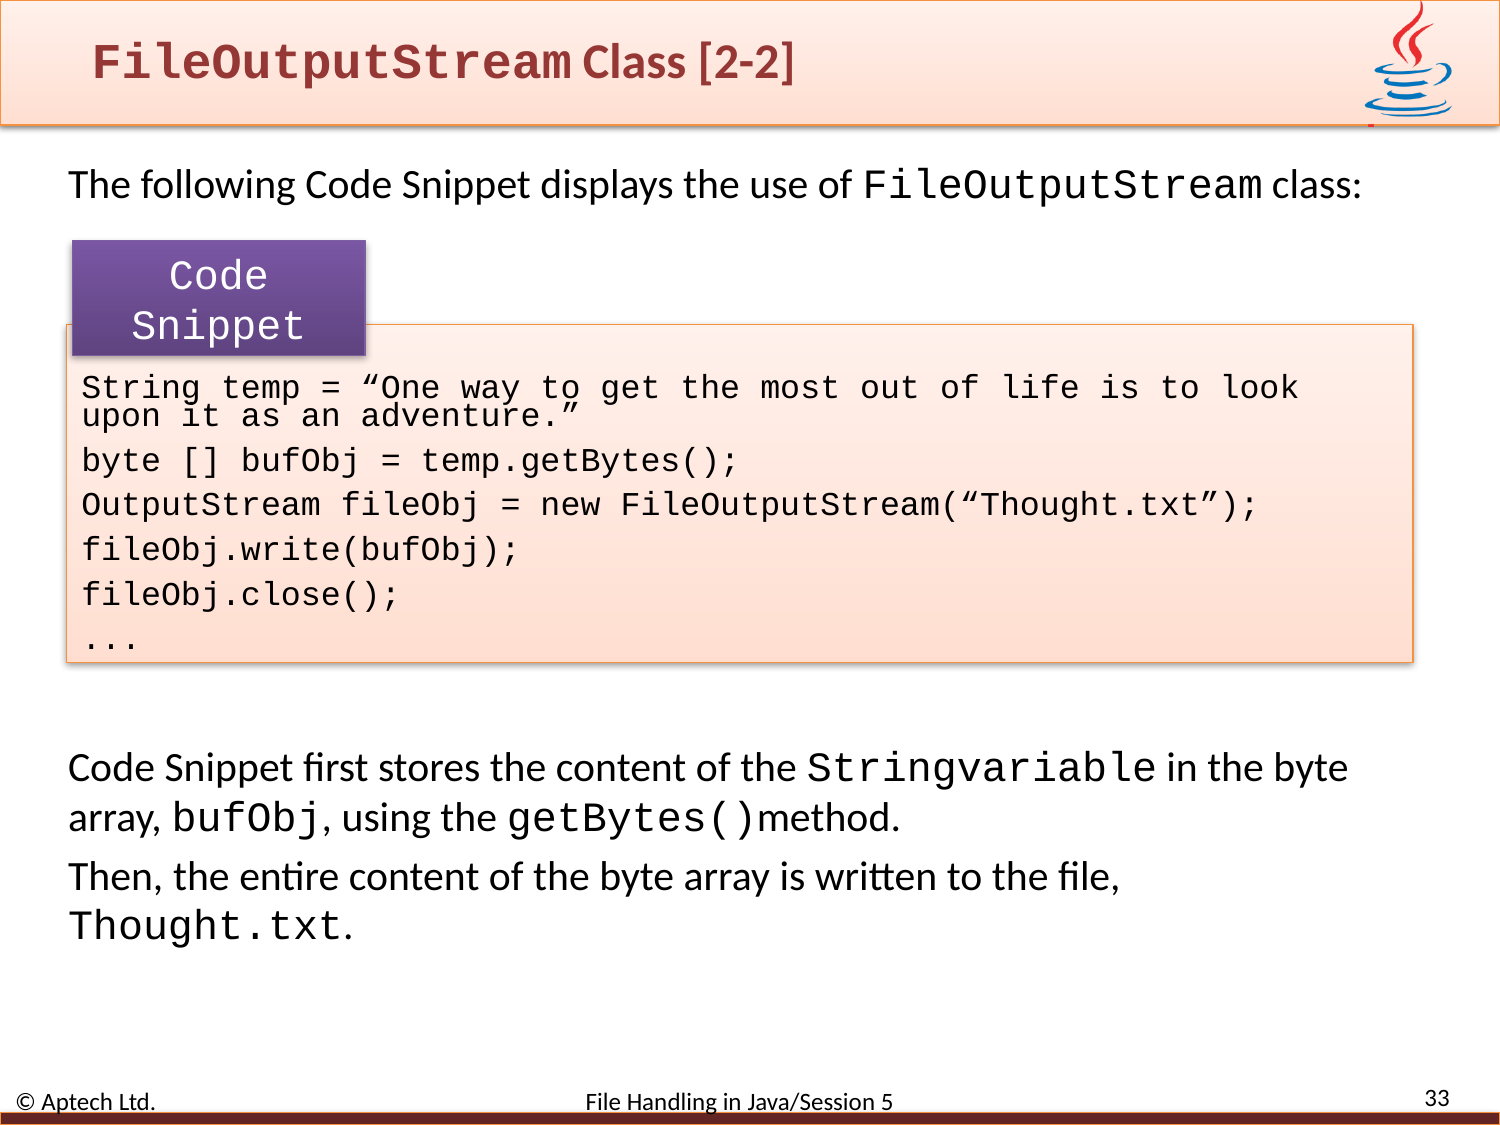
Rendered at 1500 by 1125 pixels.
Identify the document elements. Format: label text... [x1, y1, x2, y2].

slide_number 33 [1337, 1082, 1465, 1110]
text_box ... String temp = “One way to get the most out of life is to look upon it as an adventure.” byte [] bufObj = temp.getBytes(); OutputStream fileObj = new FileOutputStream(“Thought.txt”); fileObj.write(bufObj); fileObj.close(); ... [66, 324, 1414, 663]
text_box Code Snippet [72, 240, 366, 356]
title FileOutputStream Class [2-2] [76, 24, 1288, 93]
list The following Code Snippet displays the use of FileOutputStream class: Code Snippet first stores the content of the Stringvariable in the byte array, bufObj, using the getBytes()method. Then, the entire content of the byte array is written to the file, Thought.txt. [52, 148, 1427, 1070]
footer © Aptech Ltd. File Handling in Java/Session 5 [0, 1087, 1325, 1113]
picture [1362, 0, 1454, 127]
